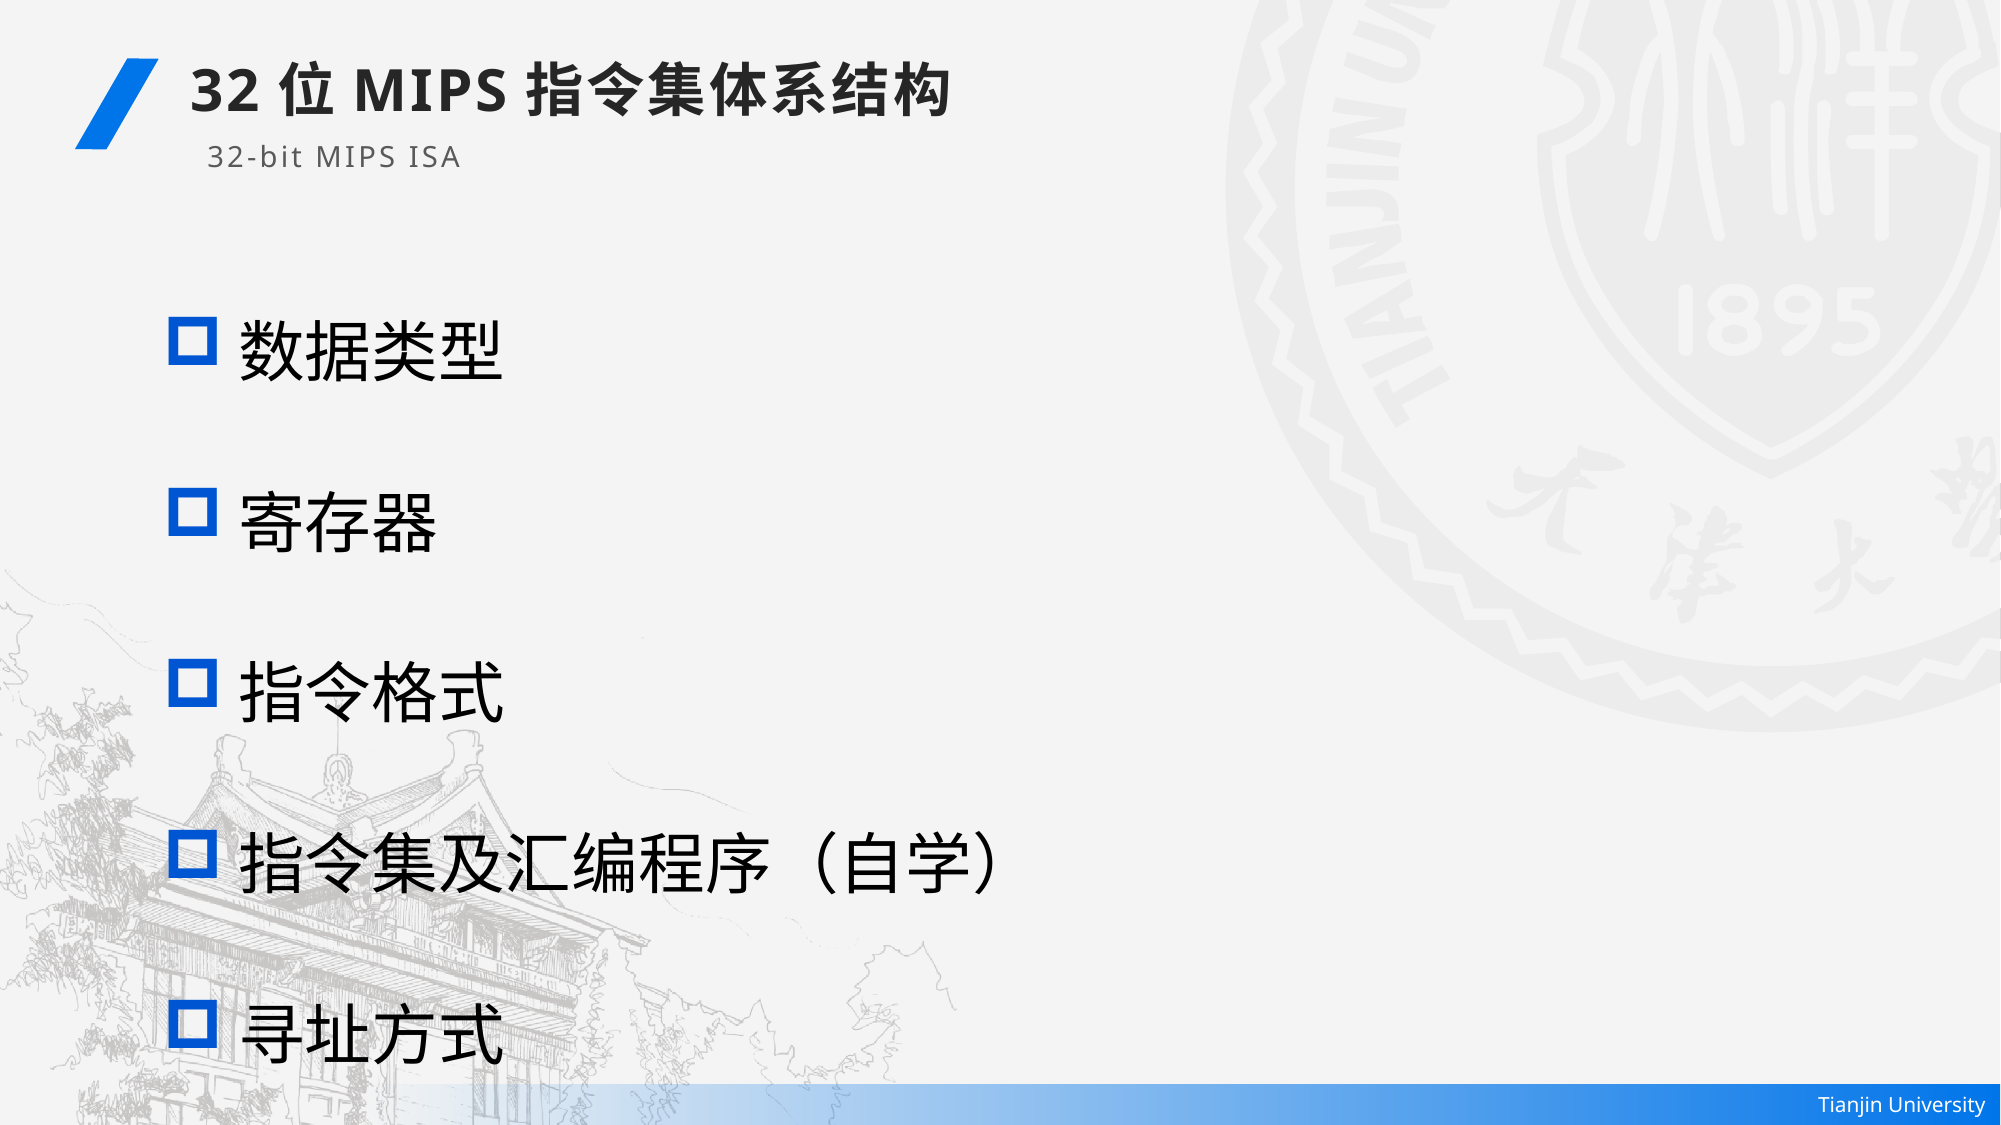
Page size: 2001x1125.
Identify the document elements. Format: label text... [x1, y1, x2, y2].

text_box [74, 58, 148, 150]
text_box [148, 45, 946, 182]
text_box 数据类型 寄存器 指令格式 指令集及汇编程序（自学） 寻址方式 [148, 211, 1616, 1081]
